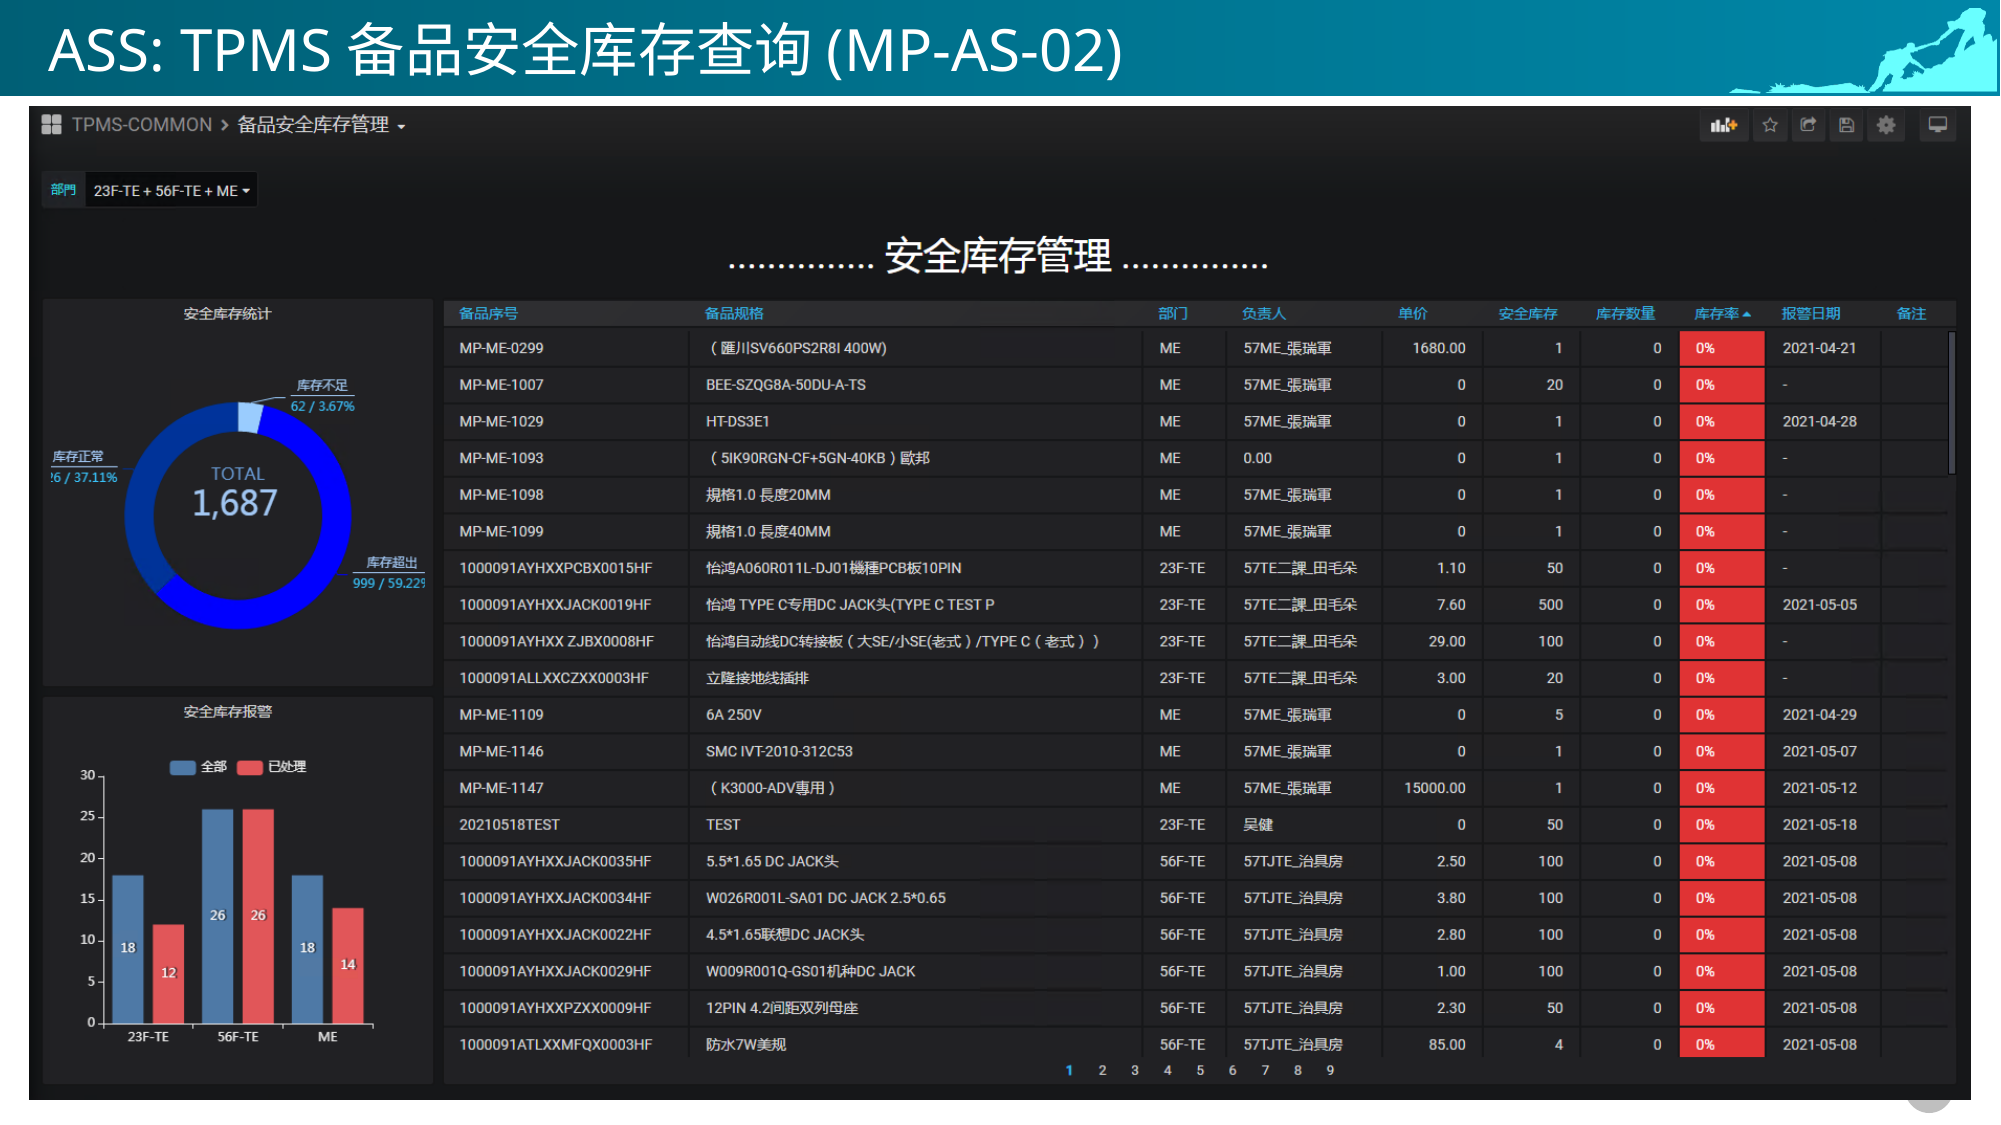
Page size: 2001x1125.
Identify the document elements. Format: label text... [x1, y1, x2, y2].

picture [29, 106, 1971, 1100]
title ASS: TPMS备品安全库存查询(MP-AS-02) [33, 13, 1166, 93]
